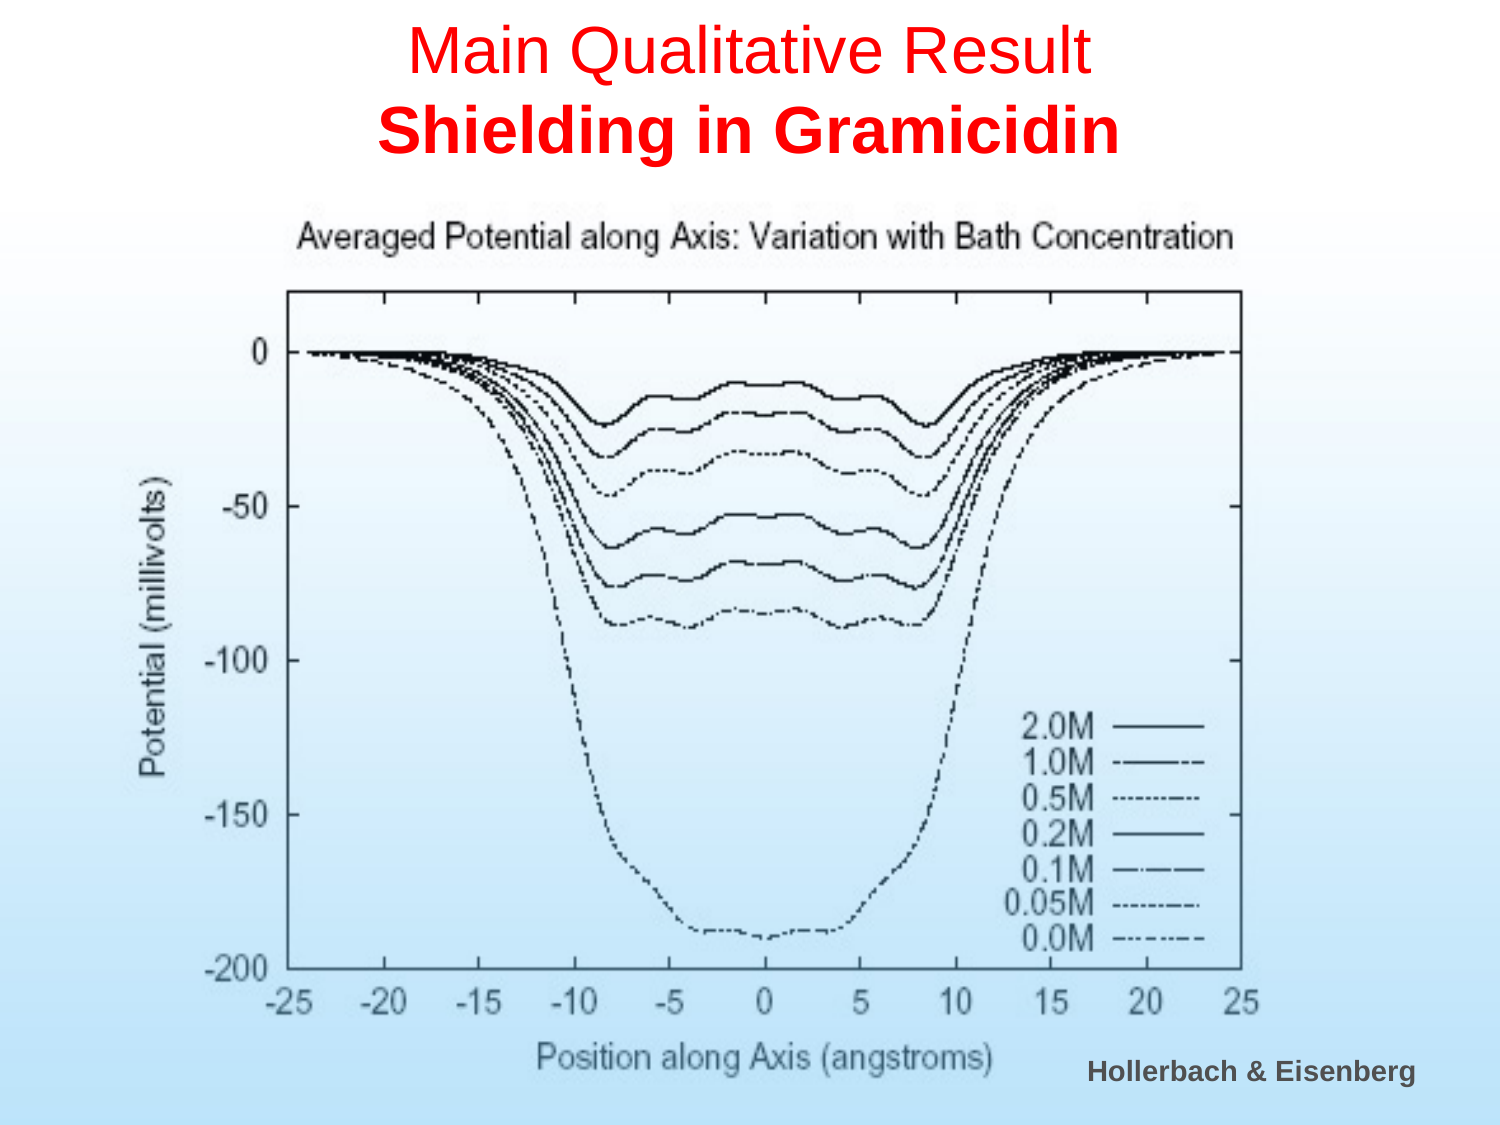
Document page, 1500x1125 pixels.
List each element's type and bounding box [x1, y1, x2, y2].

text_box [0, 0, 1500, 180]
list [0, 180, 1500, 1125]
